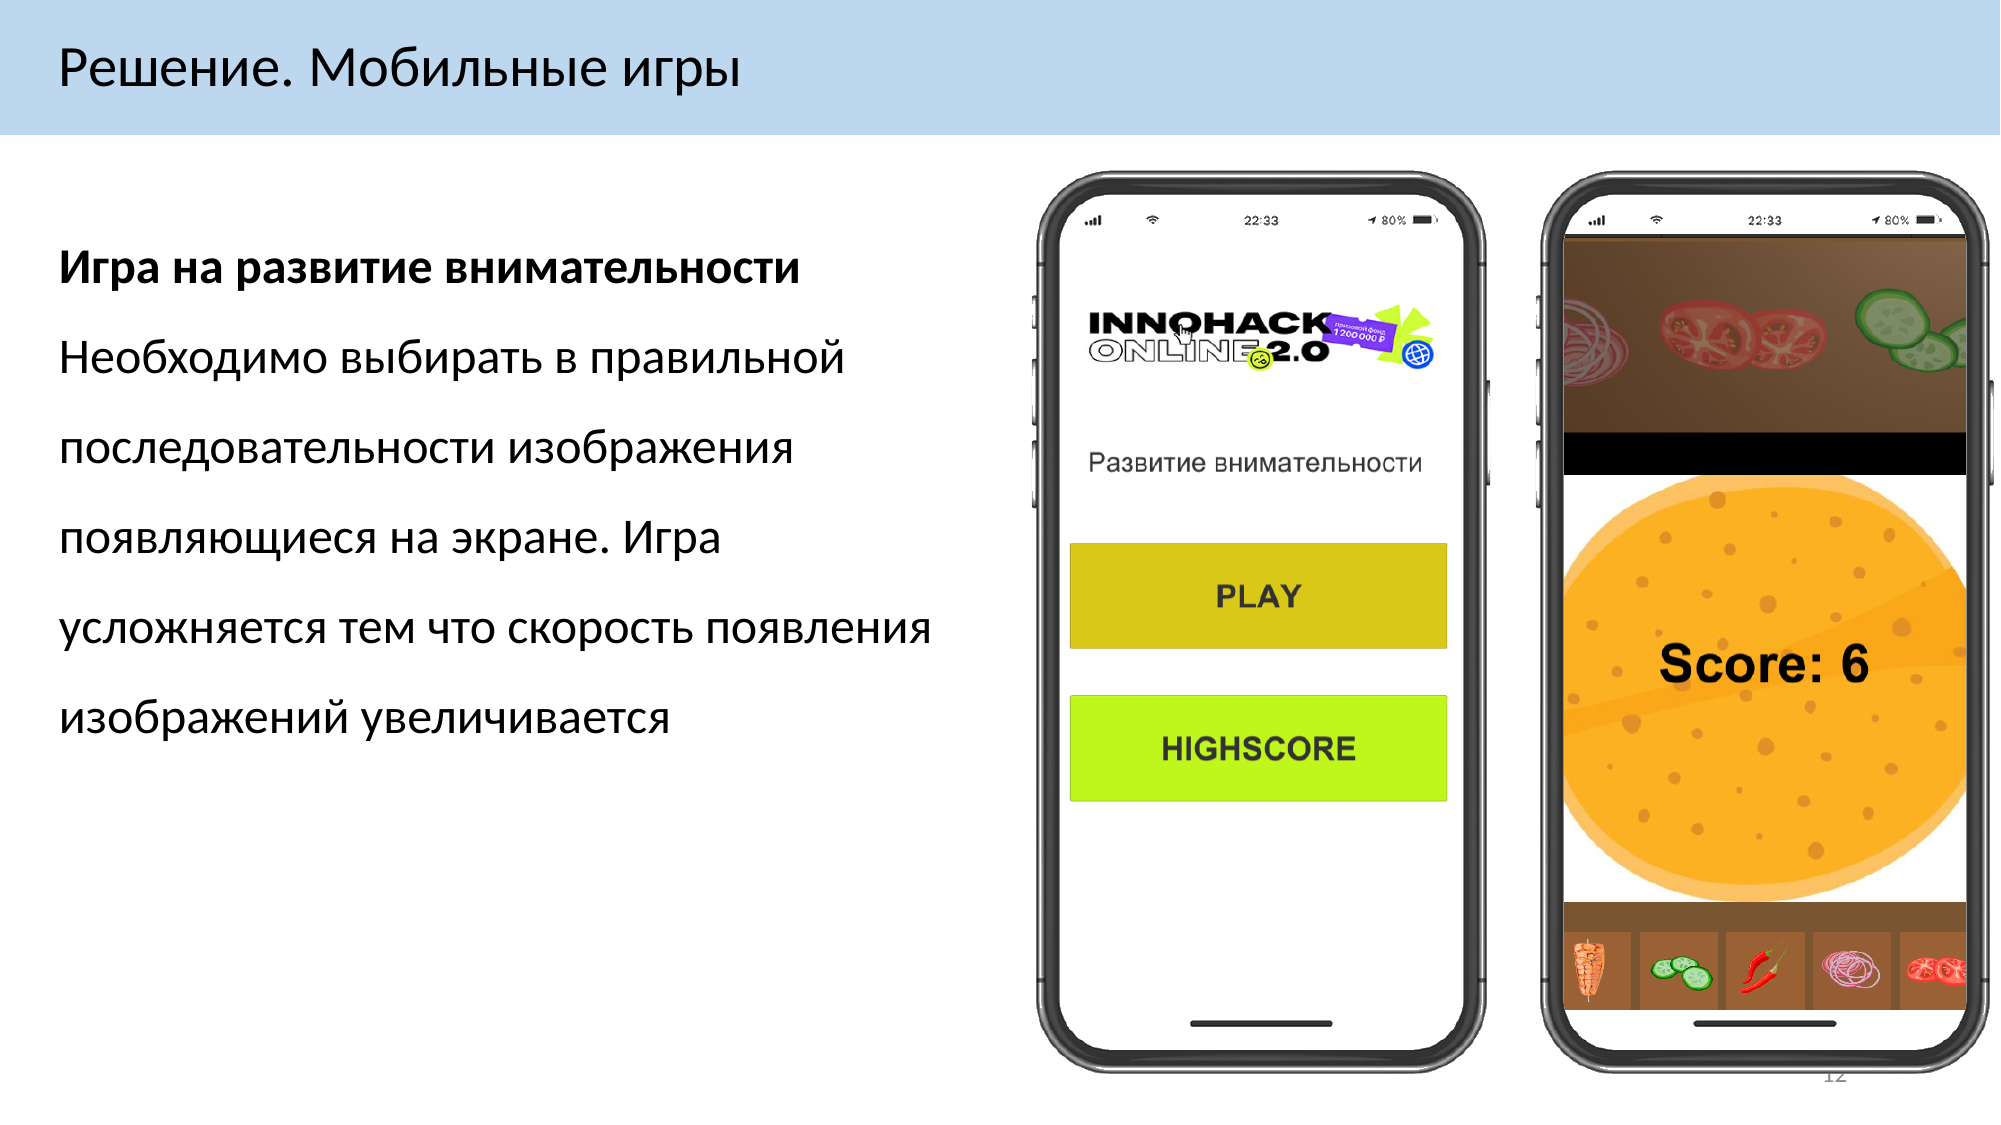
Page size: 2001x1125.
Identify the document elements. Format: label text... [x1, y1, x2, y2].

text_box Решение. Мобильные игры [44, 20, 1134, 116]
text_box [0, 0, 2000, 136]
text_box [1031, 170, 1491, 1074]
slide_number 12 [1412, 1042, 1863, 1103]
text_box Игра на развитие внимательности Необходимо выбирать в правильной последовательности изображения появляющиеся на экране. Игра усложняется тем что скорость появления изображений увеличивается [44, 195, 1002, 751]
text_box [1535, 170, 1994, 1074]
